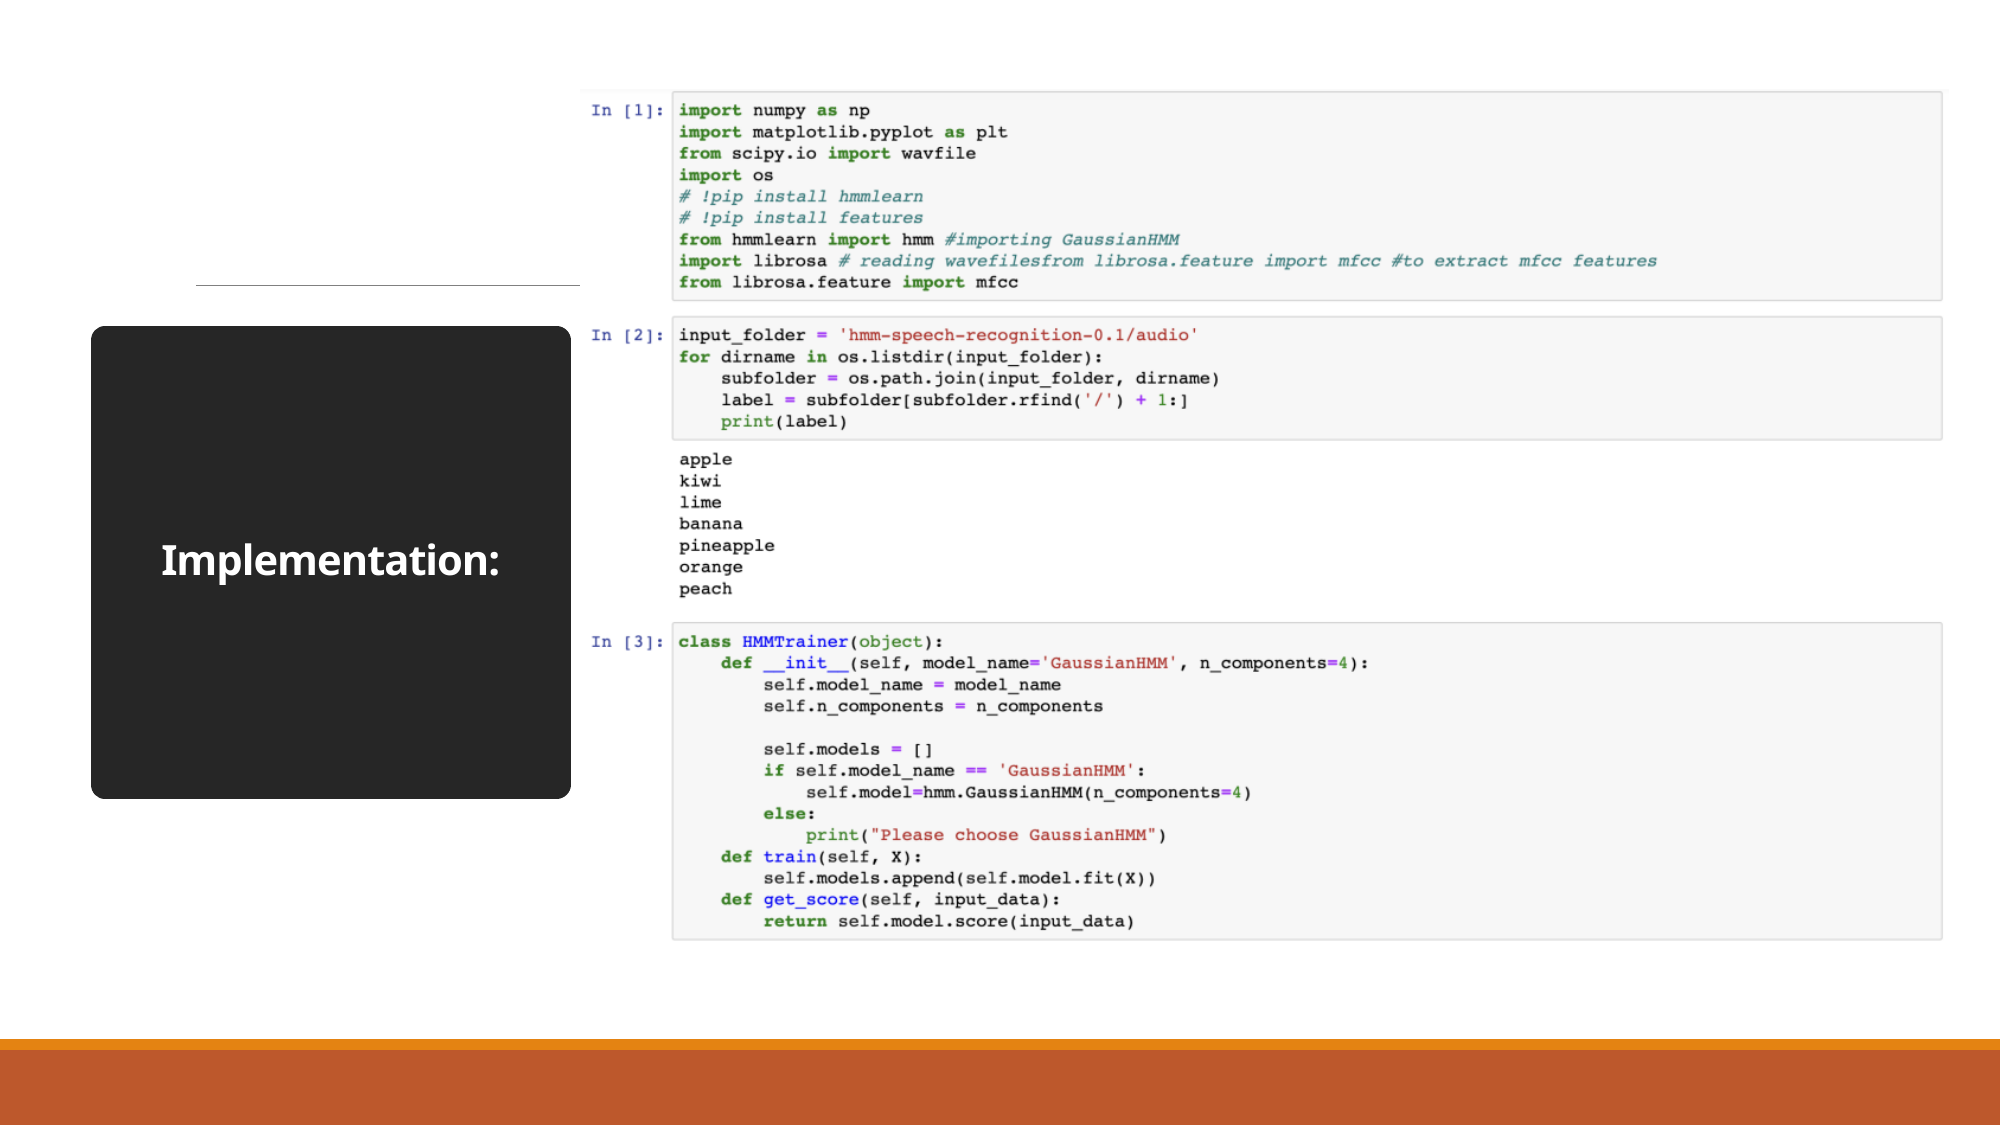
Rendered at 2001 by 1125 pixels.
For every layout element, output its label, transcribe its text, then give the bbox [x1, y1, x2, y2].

picture [579, 88, 1950, 942]
title Implementation: [105, 340, 557, 785]
